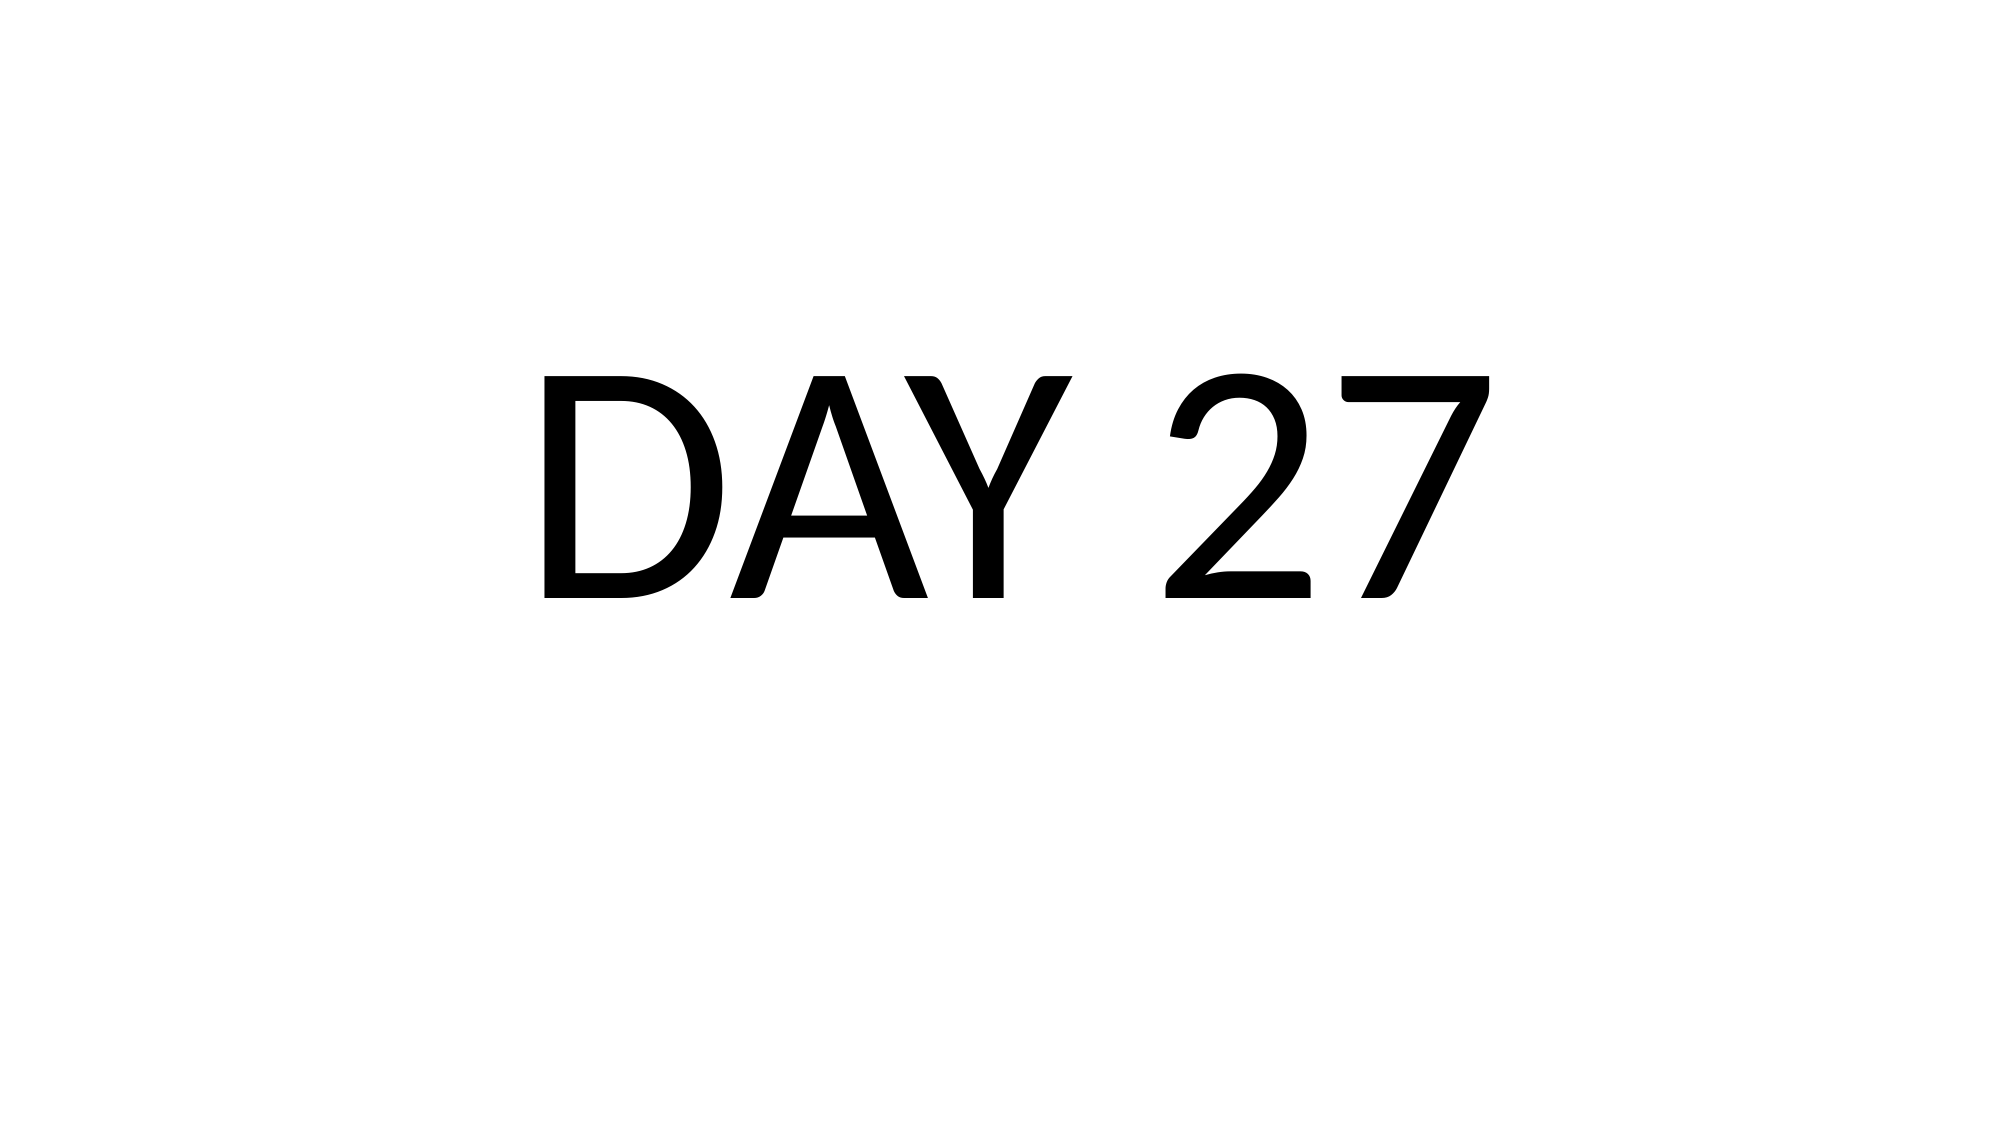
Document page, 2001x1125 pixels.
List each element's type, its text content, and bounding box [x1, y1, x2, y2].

text_box DAY 27 [382, 244, 1641, 675]
